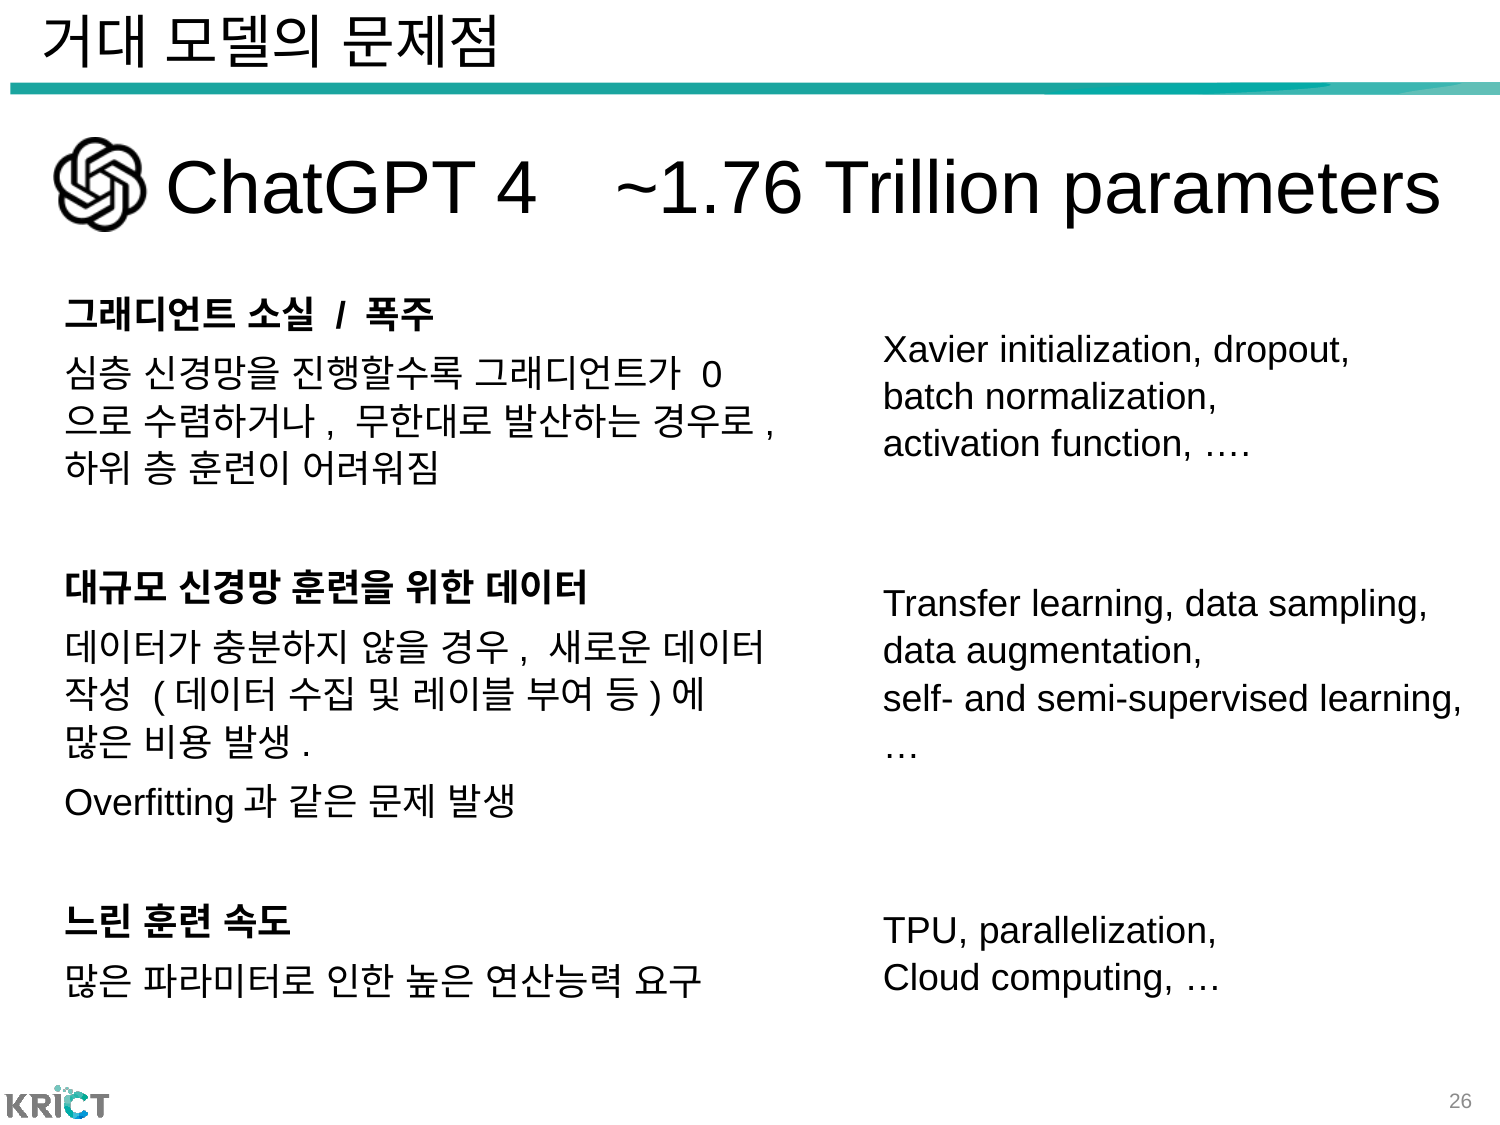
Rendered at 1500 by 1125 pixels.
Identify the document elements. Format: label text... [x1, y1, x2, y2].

text_box 그래디언트 소실 / 폭주 심층 신경망을 진행할수록 그래디언트가 0으로 수렴하거나, 무한대로 발산하는 경우로, 하위 층 훈련이 어려워짐 대규모 신경망 훈련을 위한 데이터 데이터가 충분하지 않을 경우, 새로운 데이터 작성 (데이터 수집 및 레이블 부여 등)에 많은 비용 발생. Overfitting과 같은 문제 발생 느린 훈련 속도 많은 파라미터로 인한 높은 연산능력 요구 [49, 280, 797, 1010]
slide_number 26 [1149, 1085, 1488, 1116]
title 거대 모델의 문제점 [26, 5, 1460, 83]
text_box Transfer learning, data sampling, data augmentation, self- and semi-supervised learning, … [868, 569, 1500, 774]
picture [53, 137, 154, 232]
picture [4, 1085, 110, 1121]
text_box Xavier initialization, dropout, batch normalization, activation function, …. [868, 315, 1459, 472]
text_box ~1.76 Trillion parameters [600, 131, 1459, 237]
text_box TPU, parallelization, Cloud computing, … [868, 896, 1409, 1006]
text_box ChatGPT 4 [150, 131, 554, 237]
